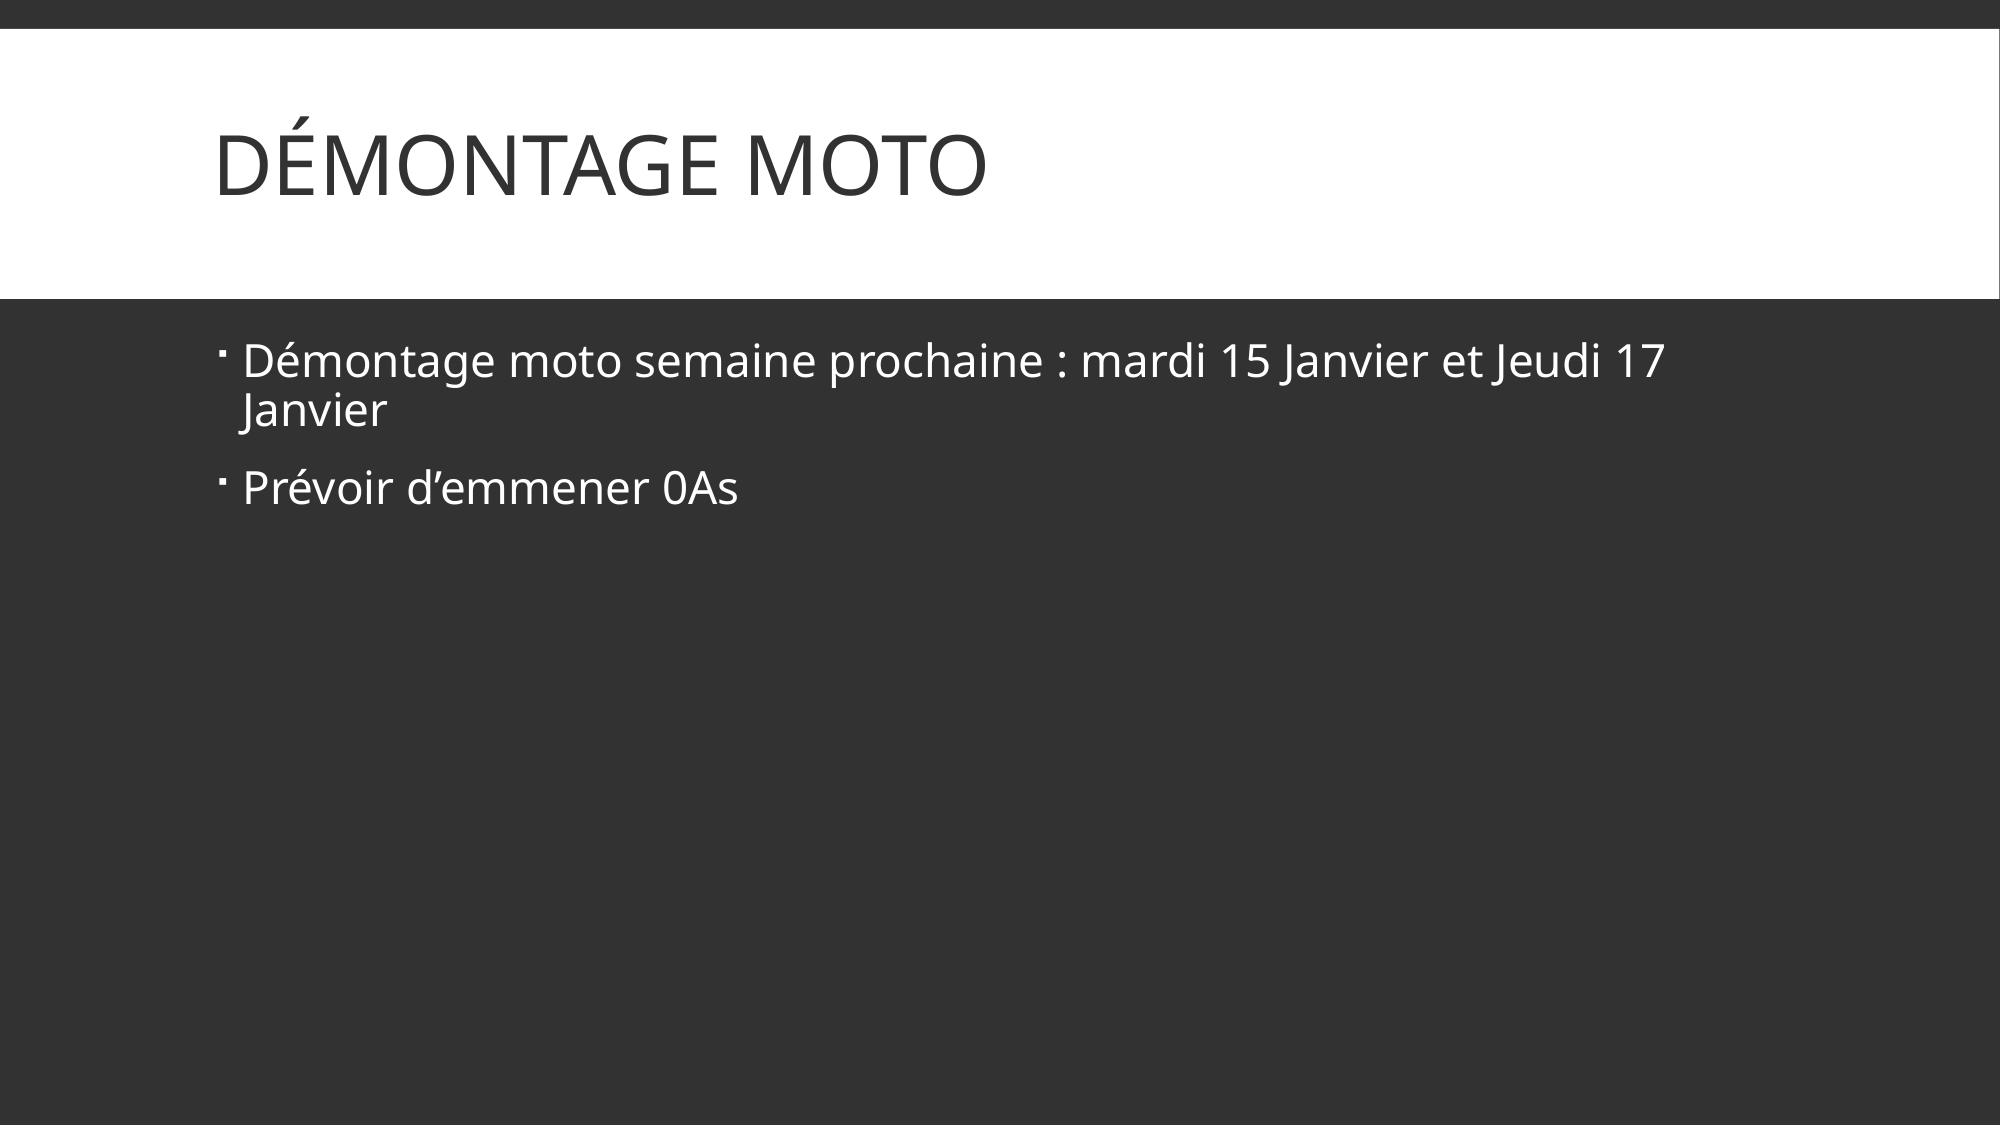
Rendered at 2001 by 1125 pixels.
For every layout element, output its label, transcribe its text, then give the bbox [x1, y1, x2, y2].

list Démontage moto semaine prochaine : mardi 15 Janvier et Jeudi 17 Janvier Prévoir d’emmener 0As [197, 329, 1803, 1020]
title Démontage moto [197, 46, 1803, 295]
